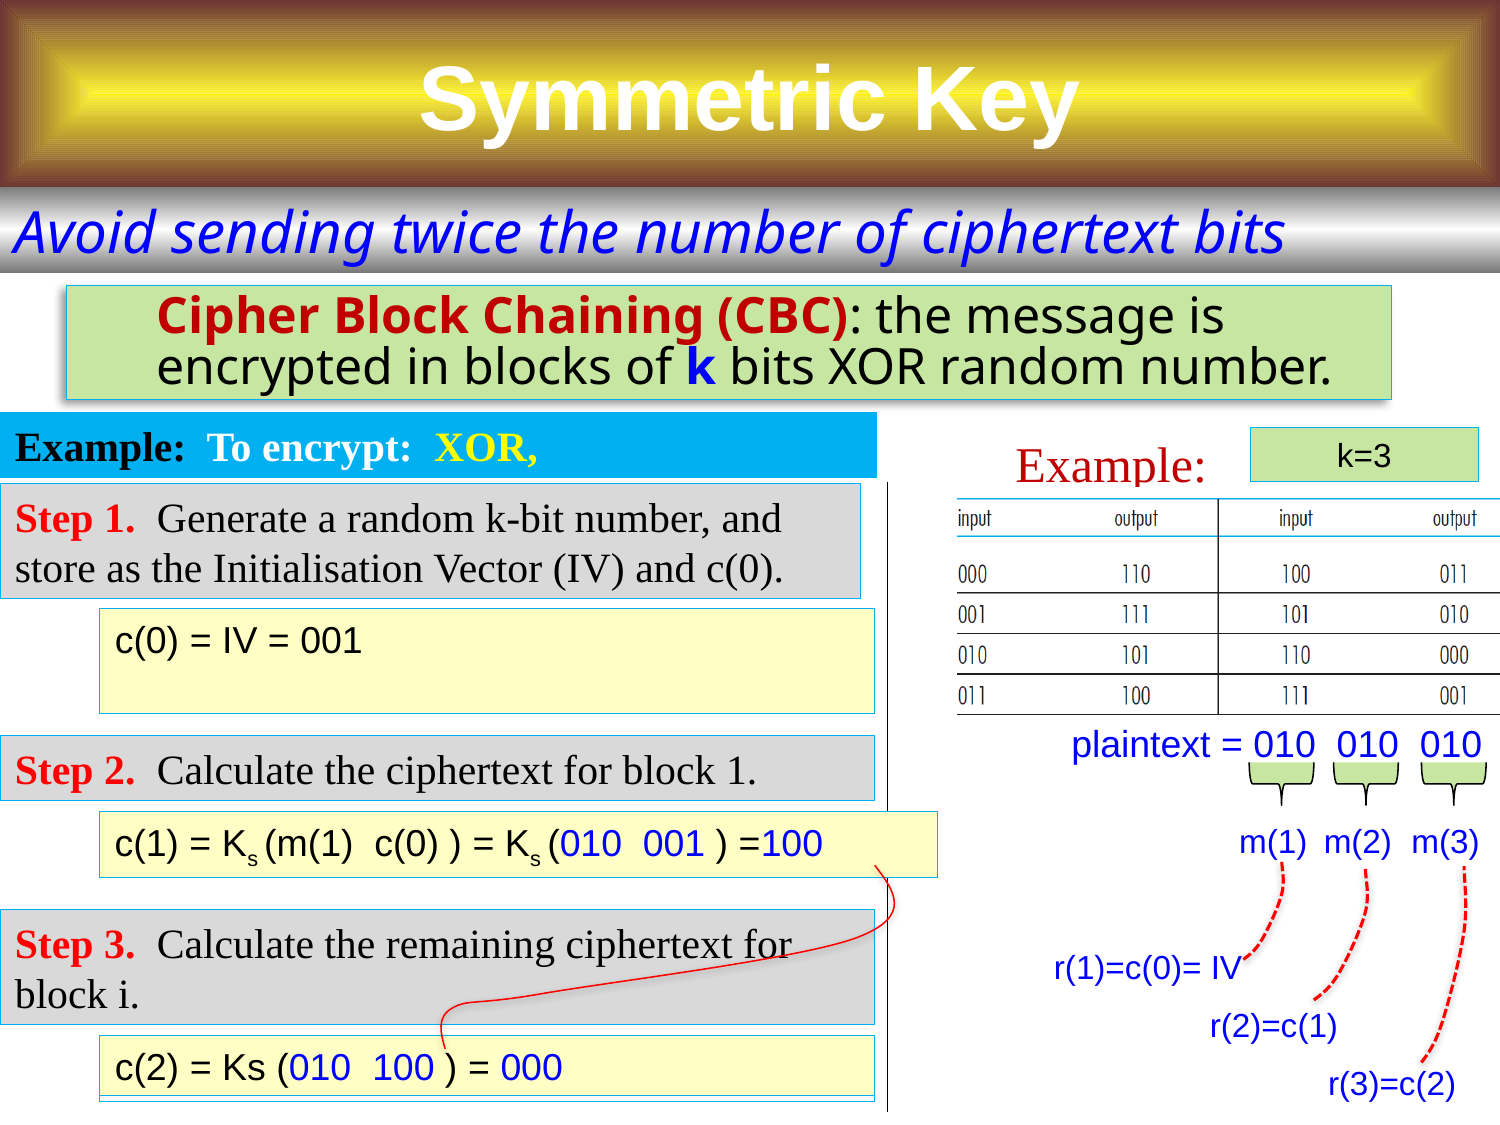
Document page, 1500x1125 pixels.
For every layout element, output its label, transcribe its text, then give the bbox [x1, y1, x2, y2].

text_box [440, 864, 883, 1050]
text_box Step 3. Calculate the remaining ciphertext for block i. [518, 939, 875, 1025]
text_box m(2) [1308, 812, 1396, 868]
text_box [1333, 762, 1399, 806]
text_box m(3) [1396, 812, 1495, 868]
text_box r(3)=c(2) [1313, 1054, 1472, 1109]
title Symmetric Key [0, 0, 1500, 187]
text_box r(2)=c(1) [1195, 997, 1354, 1052]
table_header step [510, 935, 875, 1025]
text_box Step 3. Calculate the remaining ciphertext for block i. [0, 909, 764, 1025]
text_box Step 2. Calculate the ciphertext for block 1. [0, 735, 875, 801]
text_box [1421, 762, 1487, 806]
text_box [1251, 861, 1284, 947]
text_box c(0) = IV = 001 [99, 608, 875, 714]
text_box Avoid sending twice the number of ciphertext bits [0, 187, 1500, 273]
text_box Example: [1000, 424, 1223, 485]
text_box k=3 [1250, 427, 1479, 482]
text_box [1249, 762, 1314, 806]
picture [948, 487, 1500, 722]
text_box plaintext = 010 010 010 [1056, 730, 1498, 773]
text_box [1313, 868, 1369, 1001]
text_box [891, 888, 896, 917]
text_box Cipher Block Chaining (CBC): the message is encrypted in blocks of k bits XOR random number. [66, 285, 1392, 400]
text_box r(1)=c(0)= IV [1039, 938, 1258, 994]
text_box Step 1. Generate a random k-bit number, and store as the Initialisation Vector (IV) and c(0). [0, 483, 861, 599]
text_box [1420, 866, 1467, 1063]
text_box m(1) [1224, 812, 1308, 868]
